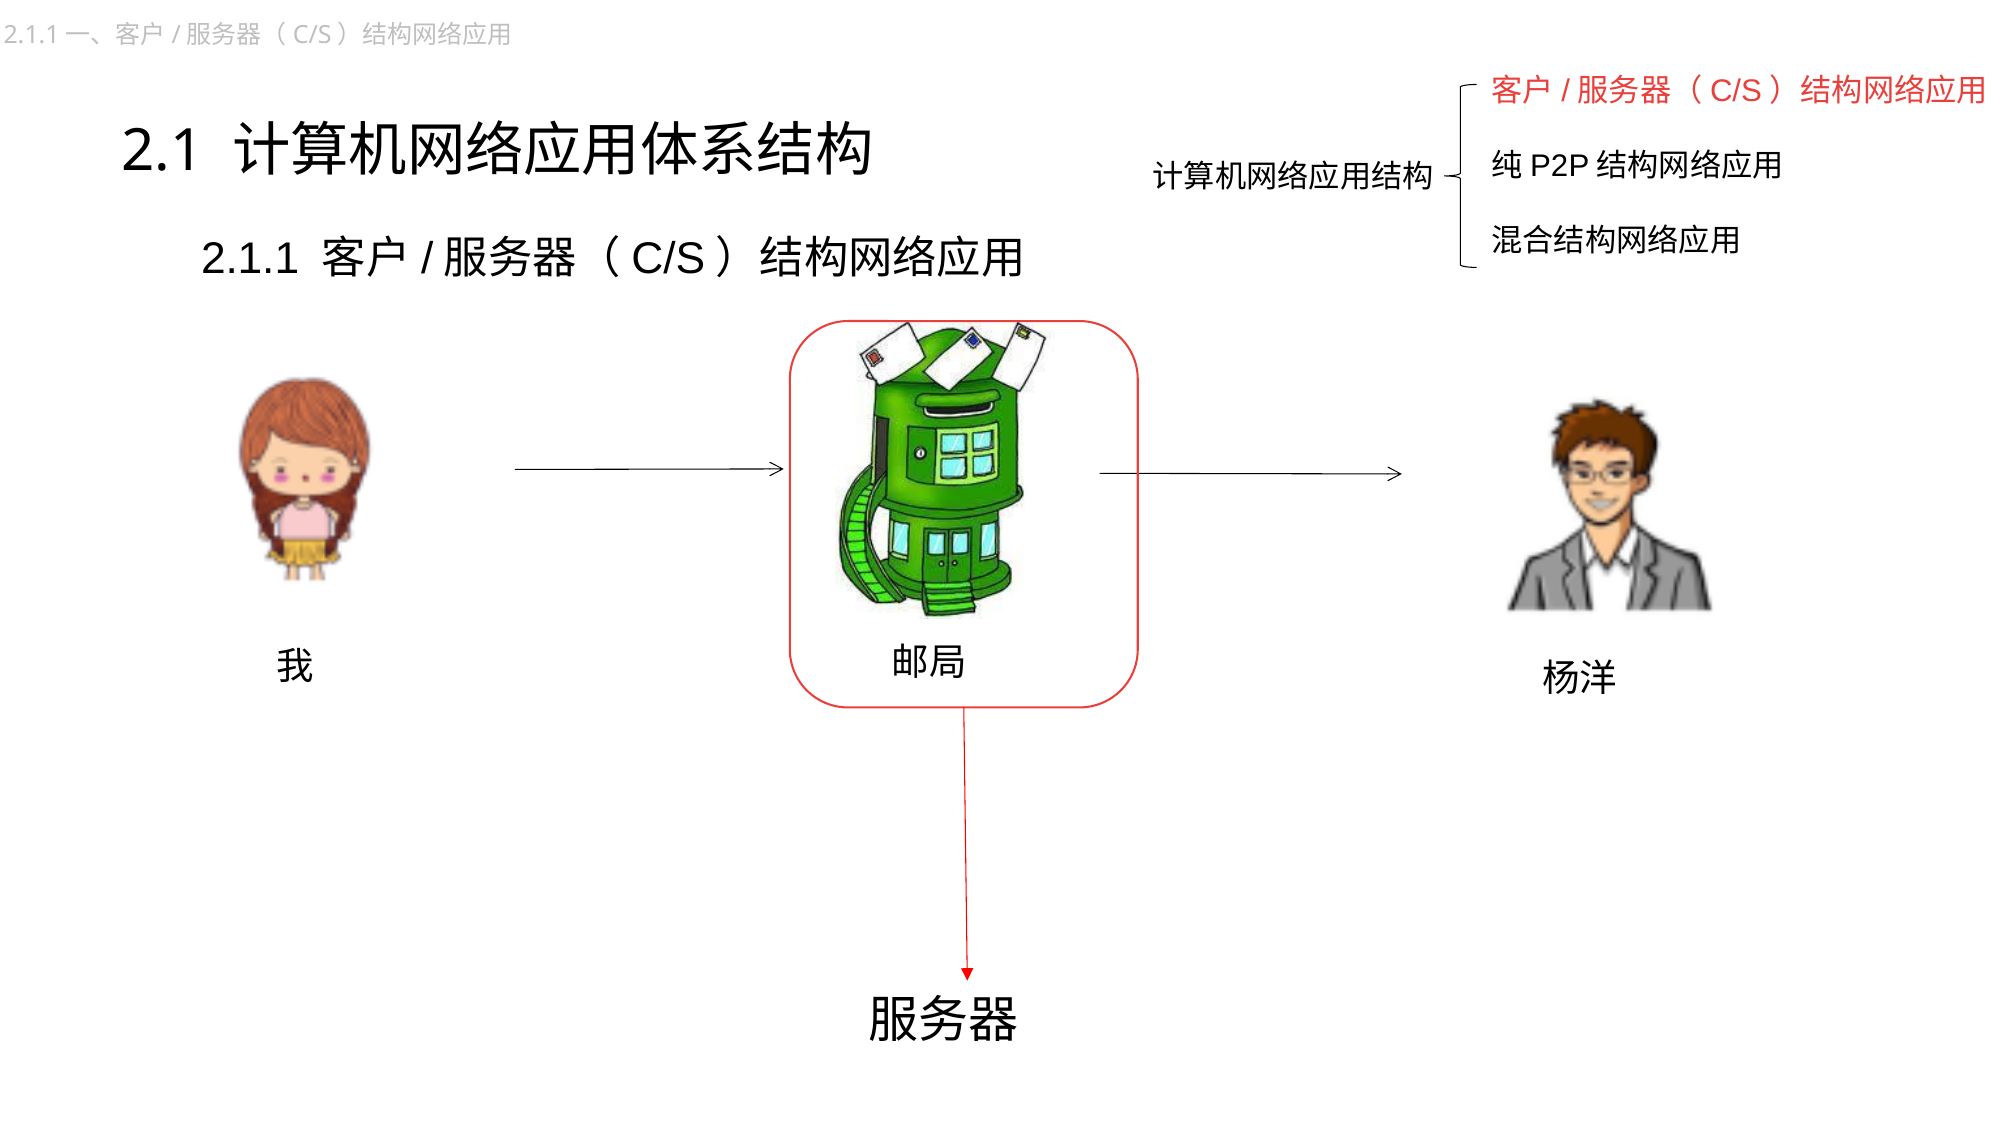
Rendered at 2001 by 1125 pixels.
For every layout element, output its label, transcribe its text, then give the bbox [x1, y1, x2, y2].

title 2.1 计算机网络应用体系结构 [106, 42, 1832, 260]
picture [158, 336, 453, 619]
text_box 服务器 [854, 980, 1081, 1056]
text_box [963, 707, 968, 981]
text_box 2.1.1一、客户/服务器（C/S）结构网络应用 [0, 11, 528, 57]
text_box [1444, 83, 1477, 268]
picture [1421, 347, 1726, 626]
text_box 客户/服务器（C/S）结构网络应用 纯P2P结构网络应用 混合结构网络应用 [1476, 63, 2000, 265]
text_box 2.1.1 客户/服务器（C/S）结构网络应用 [186, 221, 1209, 290]
text_box 我 [261, 634, 408, 695]
text_box 计算机网络应用结构 [1137, 148, 1459, 201]
picture [794, 320, 1081, 619]
text_box 杨洋 [1527, 646, 1691, 707]
text_box [788, 320, 1139, 709]
